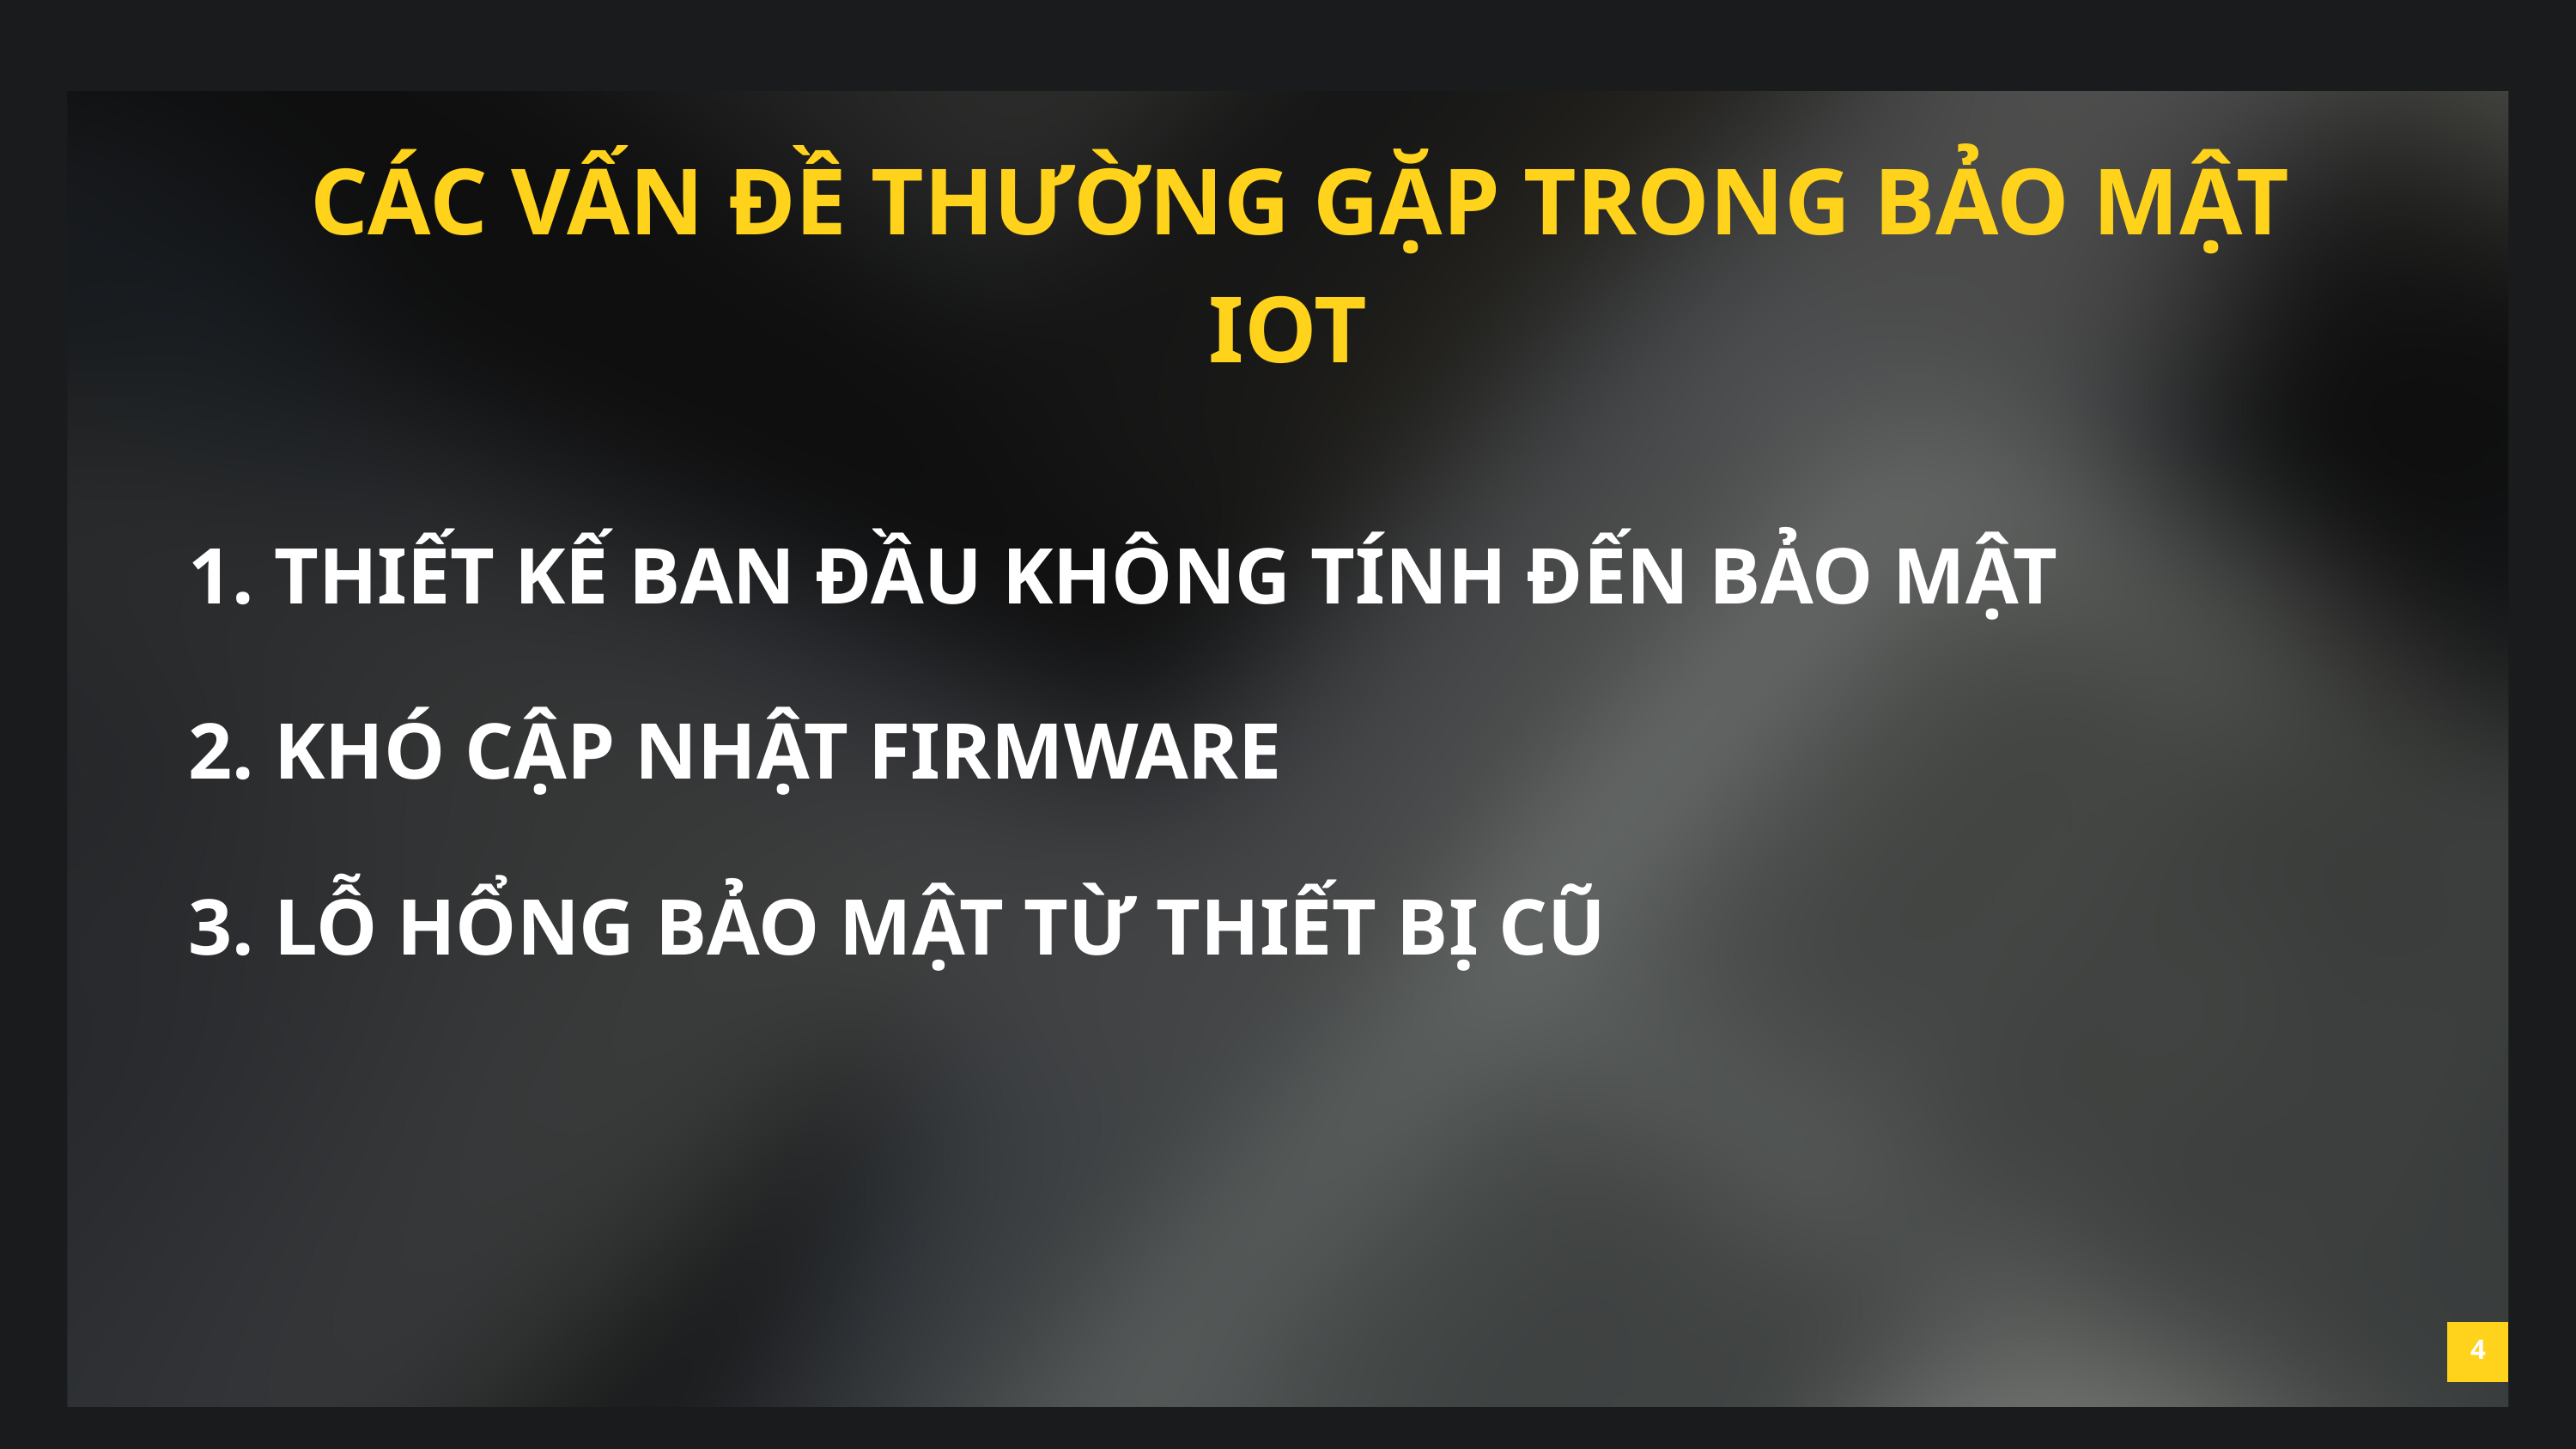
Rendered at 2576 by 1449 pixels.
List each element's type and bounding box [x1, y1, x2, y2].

text_box [2447, 1321, 2509, 1382]
text_box [67, 91, 2509, 1407]
